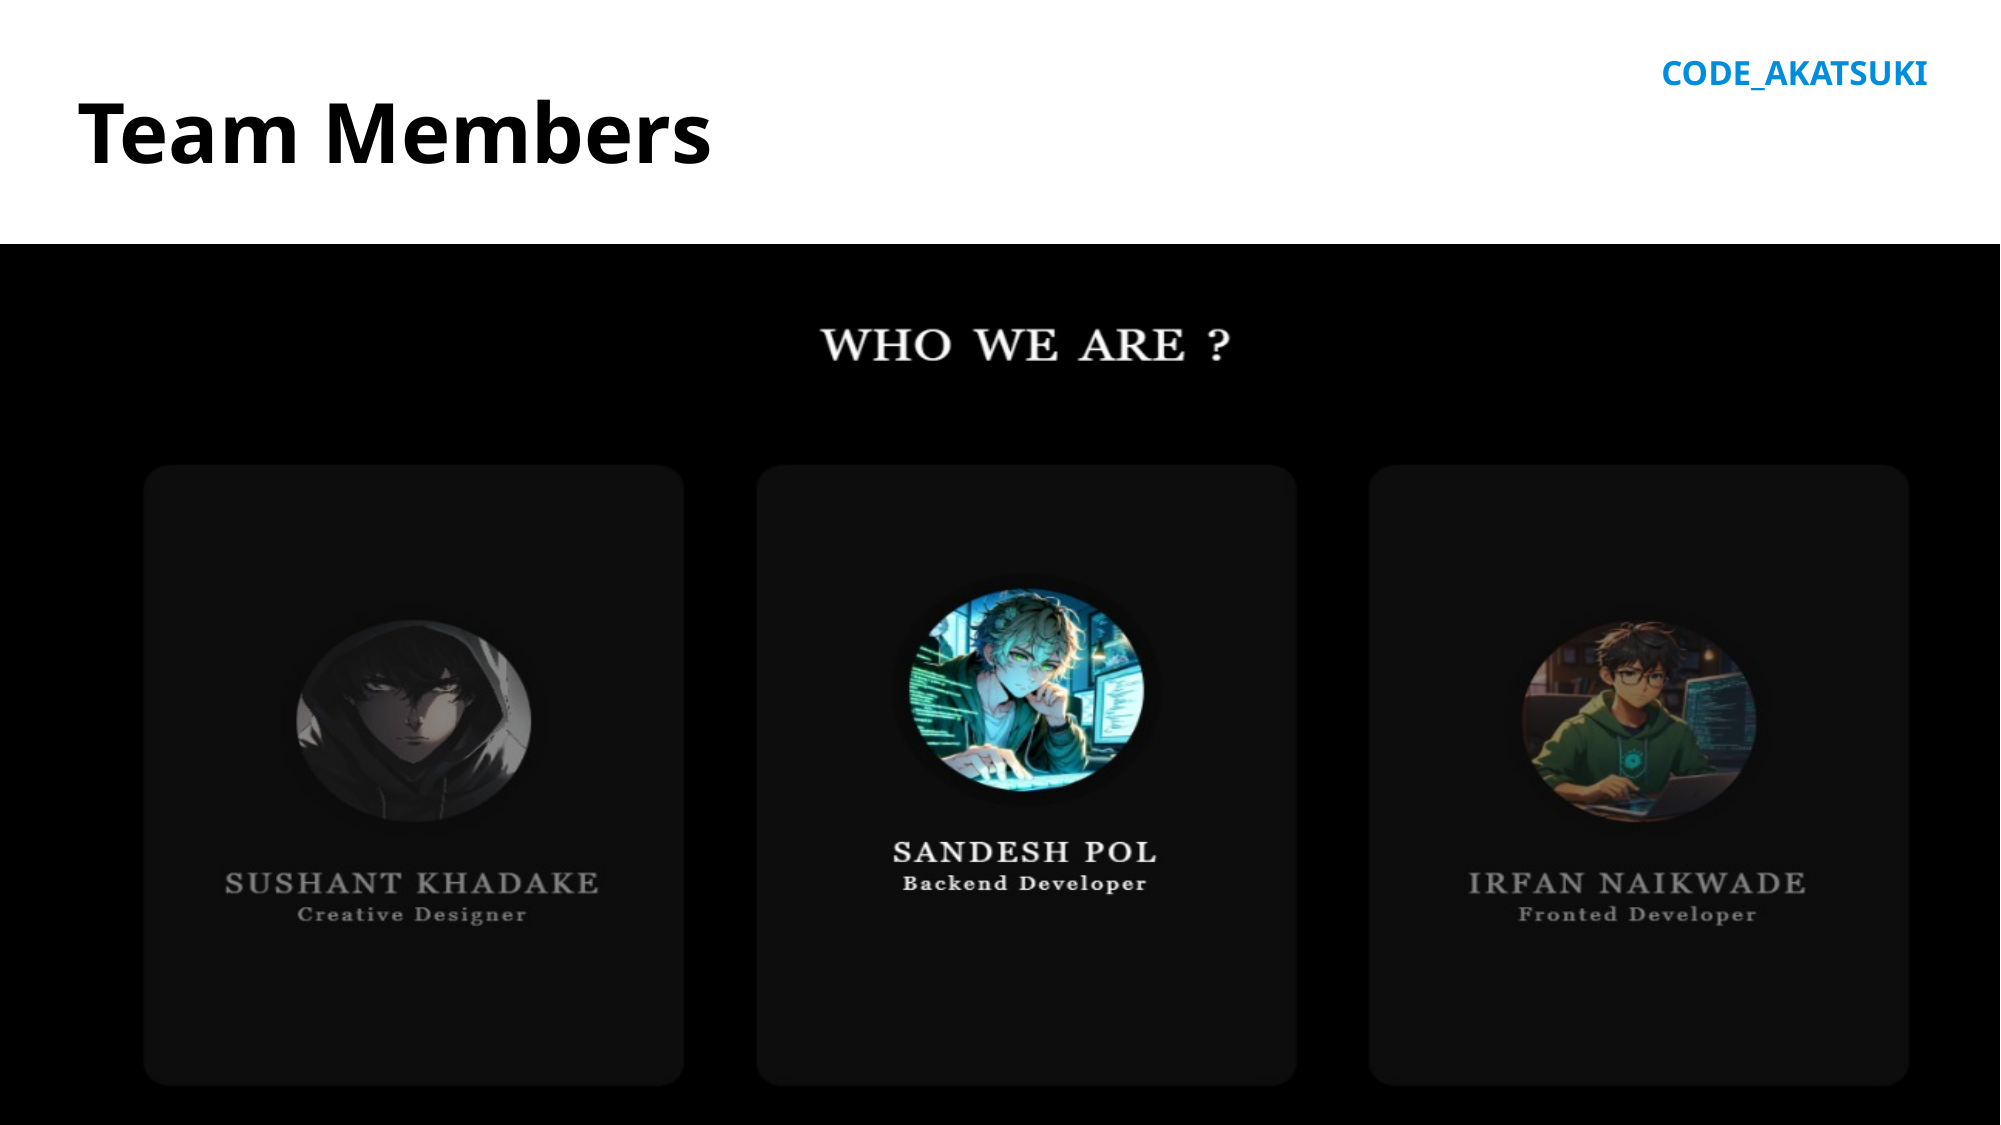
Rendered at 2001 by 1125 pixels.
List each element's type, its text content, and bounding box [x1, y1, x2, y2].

title Team Members [62, 27, 1788, 244]
picture [0, 244, 2000, 1125]
text_box CODE_AKATSUKI [1646, 0, 2000, 143]
